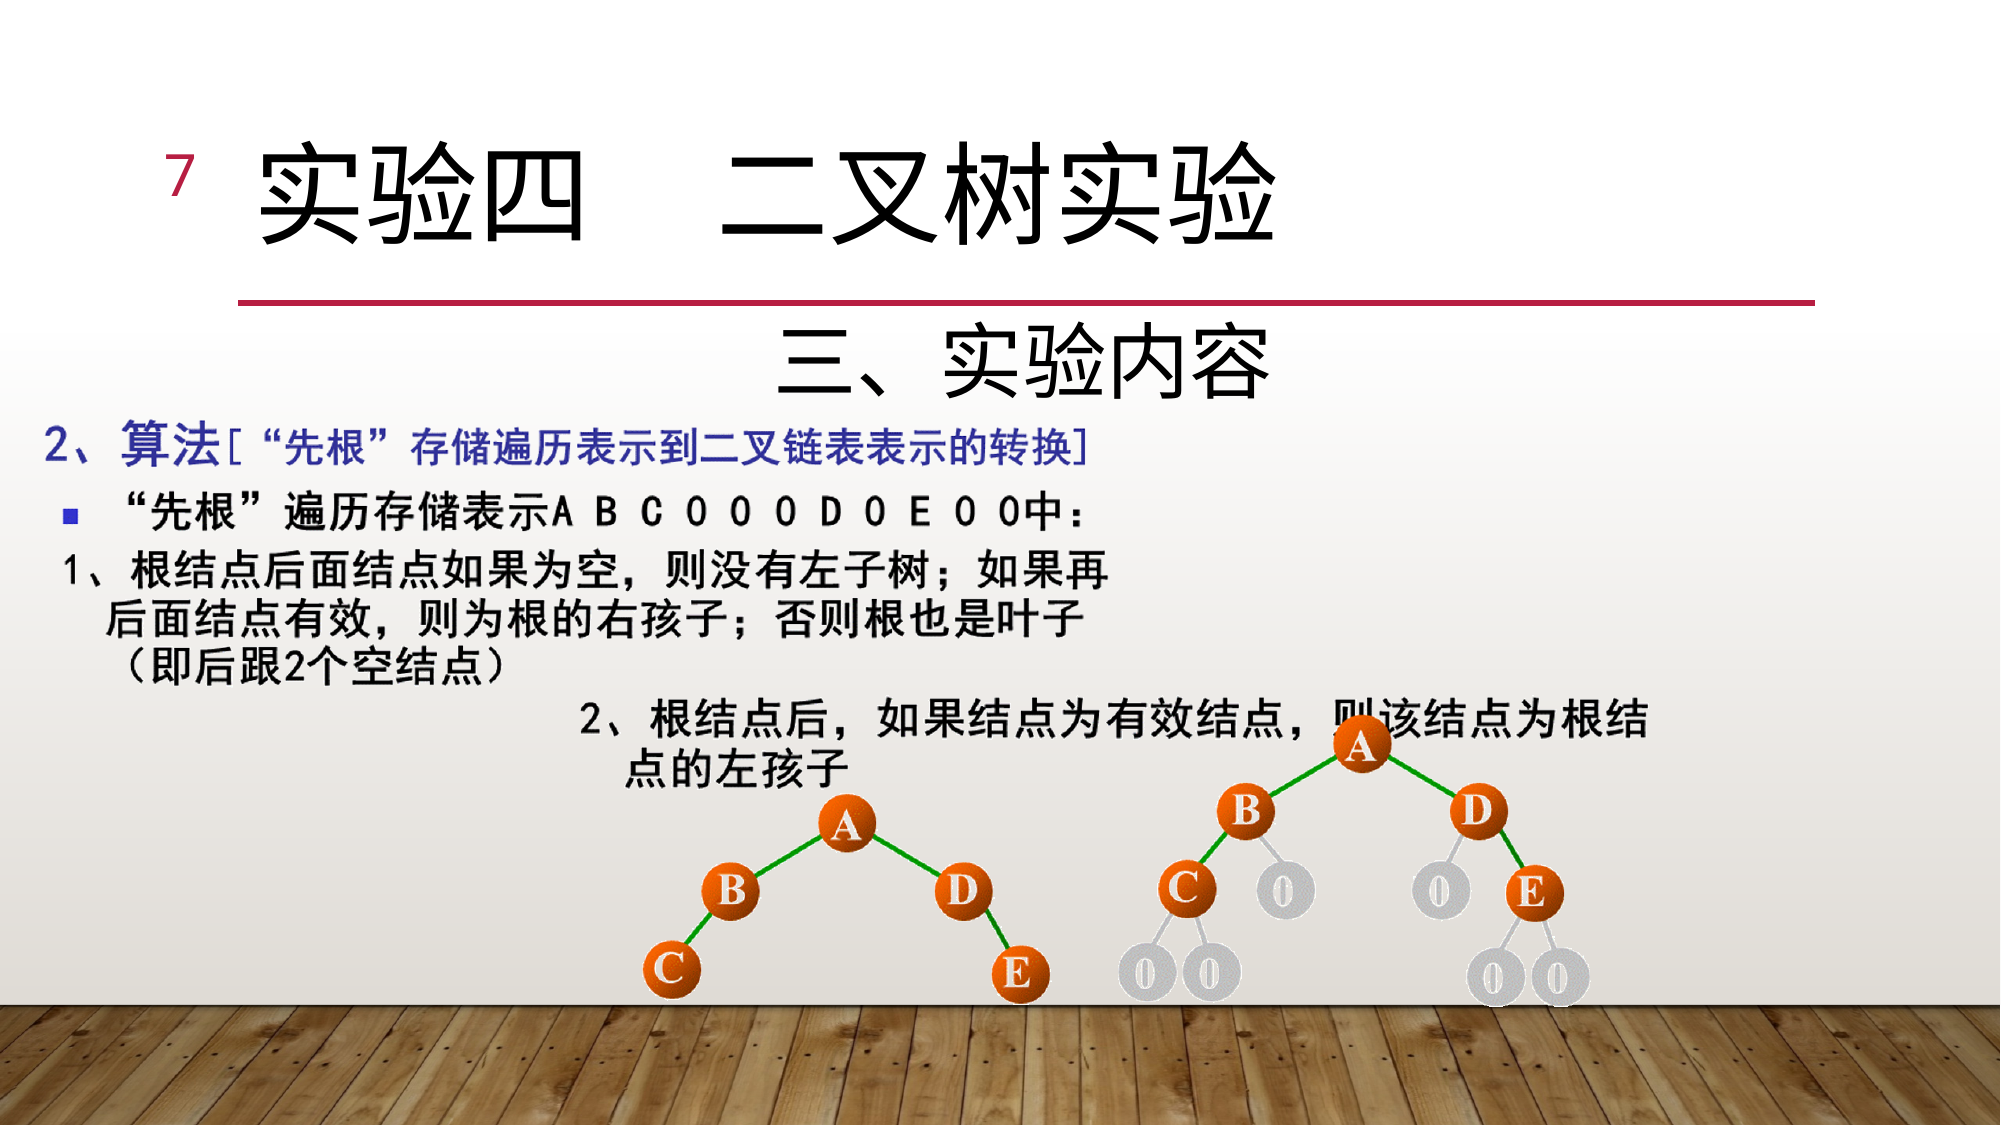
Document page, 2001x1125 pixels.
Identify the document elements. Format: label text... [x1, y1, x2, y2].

picture [0, 694, 2000, 1125]
slide_number 7 [78, 131, 212, 214]
picture [34, 408, 1112, 688]
text_box 三、实验内容 [758, 301, 1485, 417]
title 实验四 二叉树实验 [238, 131, 1814, 305]
